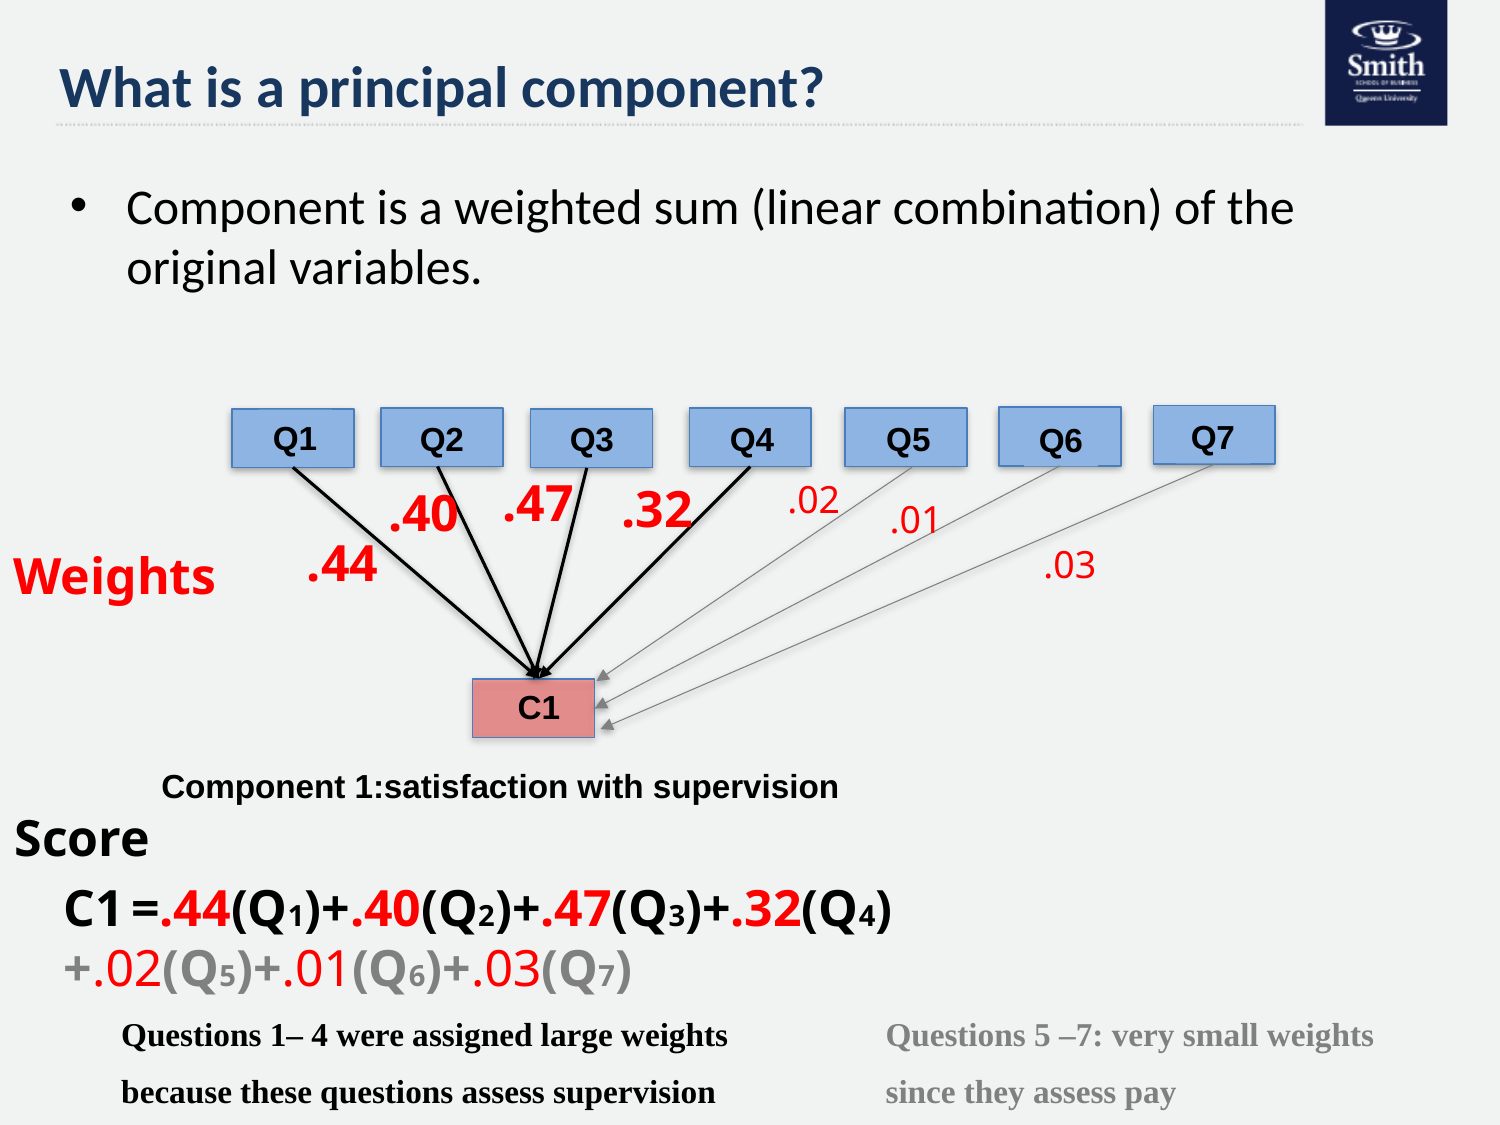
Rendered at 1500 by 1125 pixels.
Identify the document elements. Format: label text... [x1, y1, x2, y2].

text_box [844, 407, 968, 462]
text_box Questions 1– 4 were assigned large weights because these questions assess supervision [106, 1006, 790, 1118]
text_box C1 =.44(Q1)+.40(Q2)+.47(Q3)+.32(Q4) +.02(Q5)+.01(Q6)+.03(Q7) [48, 868, 1414, 1004]
text_box Q4 [715, 411, 789, 462]
text_box Q2 [405, 411, 479, 462]
text_box Q5 [871, 411, 946, 462]
text_box Questions 5 –7: very small weights since they assess pay [870, 1006, 1408, 1118]
text_box [689, 407, 812, 462]
text_box Weights [0, 537, 231, 612]
text_box Q3 [555, 411, 629, 462]
text_box Score [0, 798, 165, 874]
text_box [1153, 405, 1276, 465]
text_box Q1 [258, 409, 333, 465]
text_box [380, 407, 504, 462]
text_box [530, 408, 653, 462]
text_box Component 1:satisfaction with supervision [146, 758, 929, 868]
title What is a principal component? [44, 31, 1276, 138]
text_box Q7 [1175, 408, 1250, 464]
text_box Q6 [1023, 411, 1098, 462]
text_box Component is a weighted sum (linear combination) of the original variables. [55, 167, 1458, 302]
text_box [295, 464, 1215, 730]
text_box [231, 408, 355, 468]
text_box [998, 406, 1122, 462]
